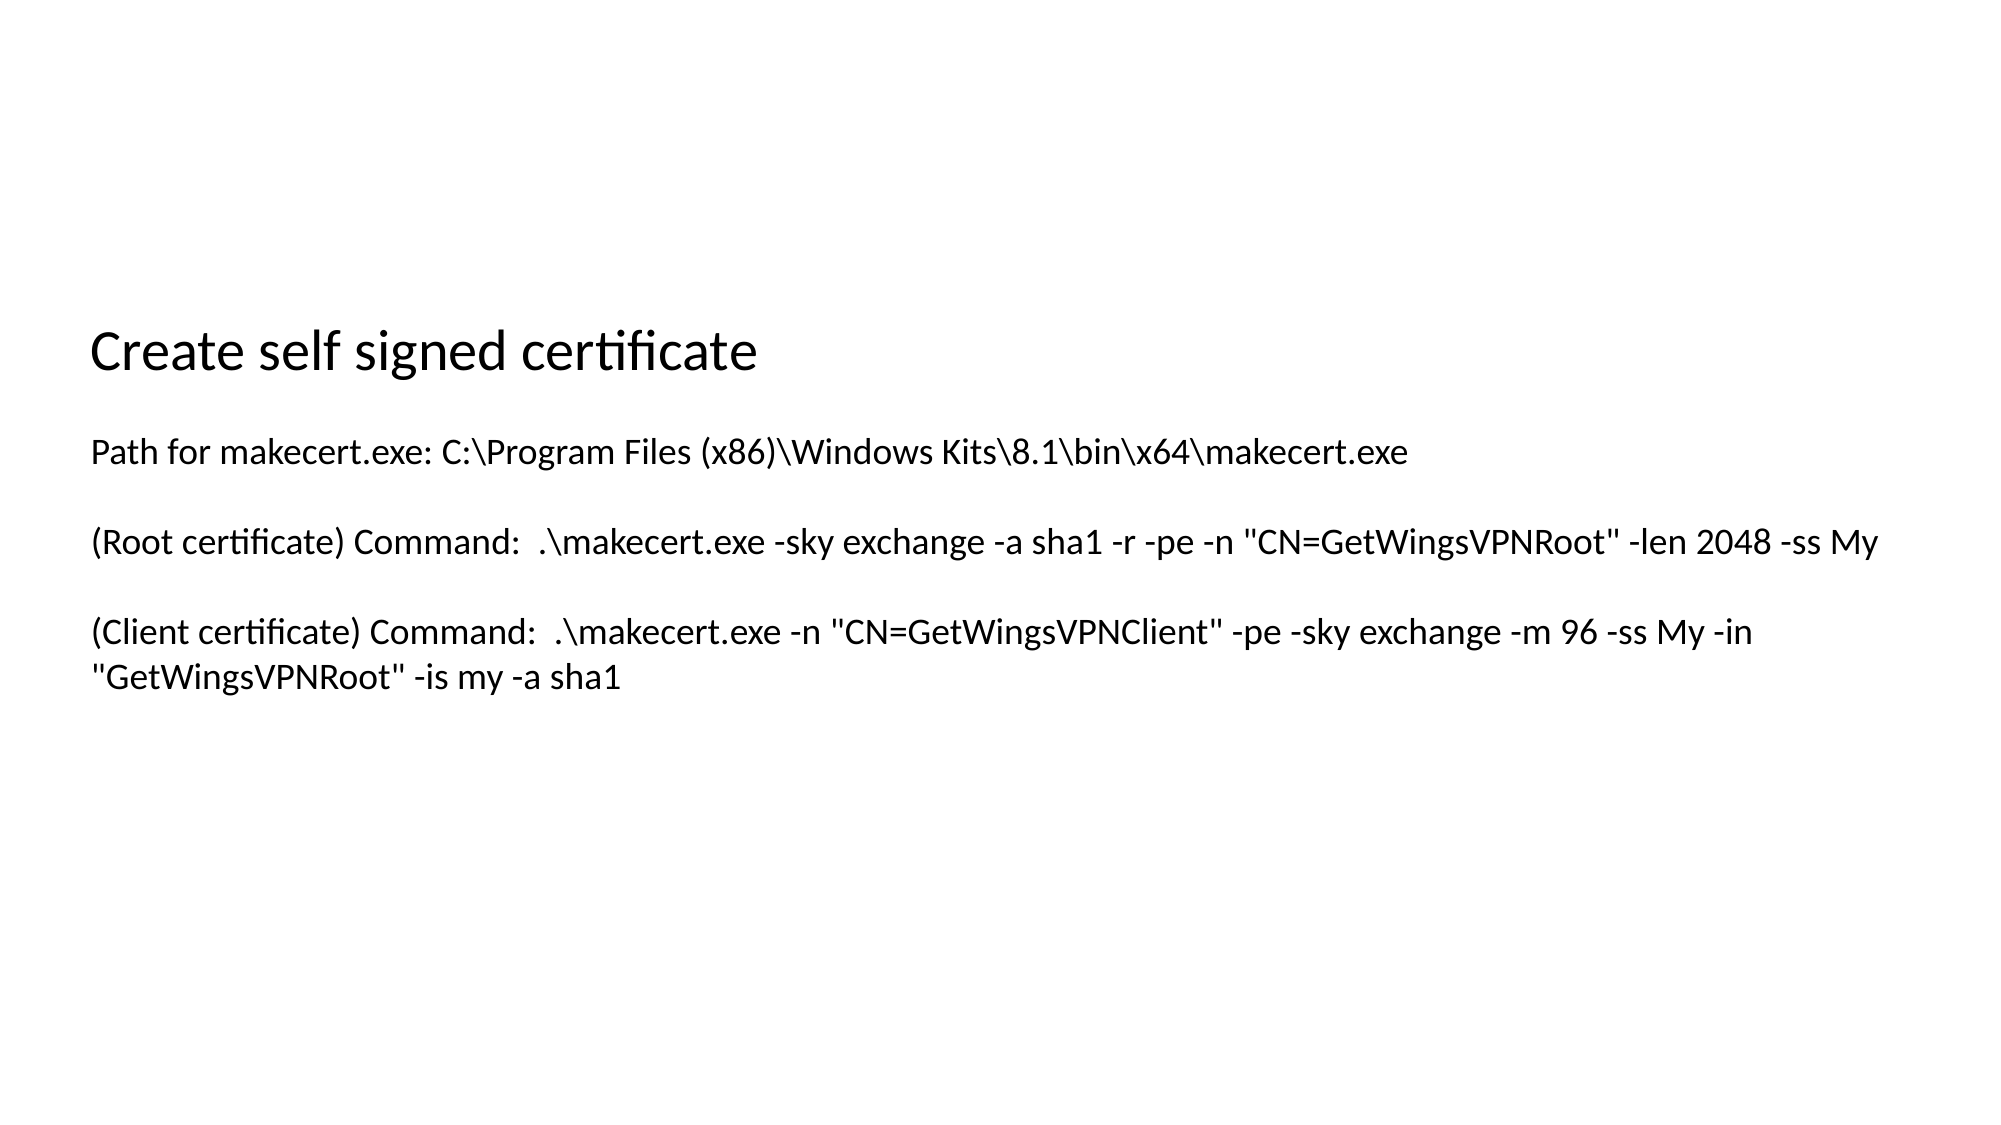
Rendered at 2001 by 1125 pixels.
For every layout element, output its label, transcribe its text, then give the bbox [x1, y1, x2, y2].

text_box Create self signed certificate Path for makecert.exe: C:\Program Files (x86)\Windows Kits\8.1\bin\x64\makecert.exe (Root certificate) Command: .\makecert.exe -sky exchange -a sha1 -r -pe -n "CN=GetWingsVPNRoot" -len 2048 -ss My (Client certificate) Command: .\makecert.exe -n "CN=GetWingsVPNClient" -pe -sky exchange -m 96 -ss My -in "GetWingsVPNRoot" -is my -a sha1 [76, 305, 1935, 705]
